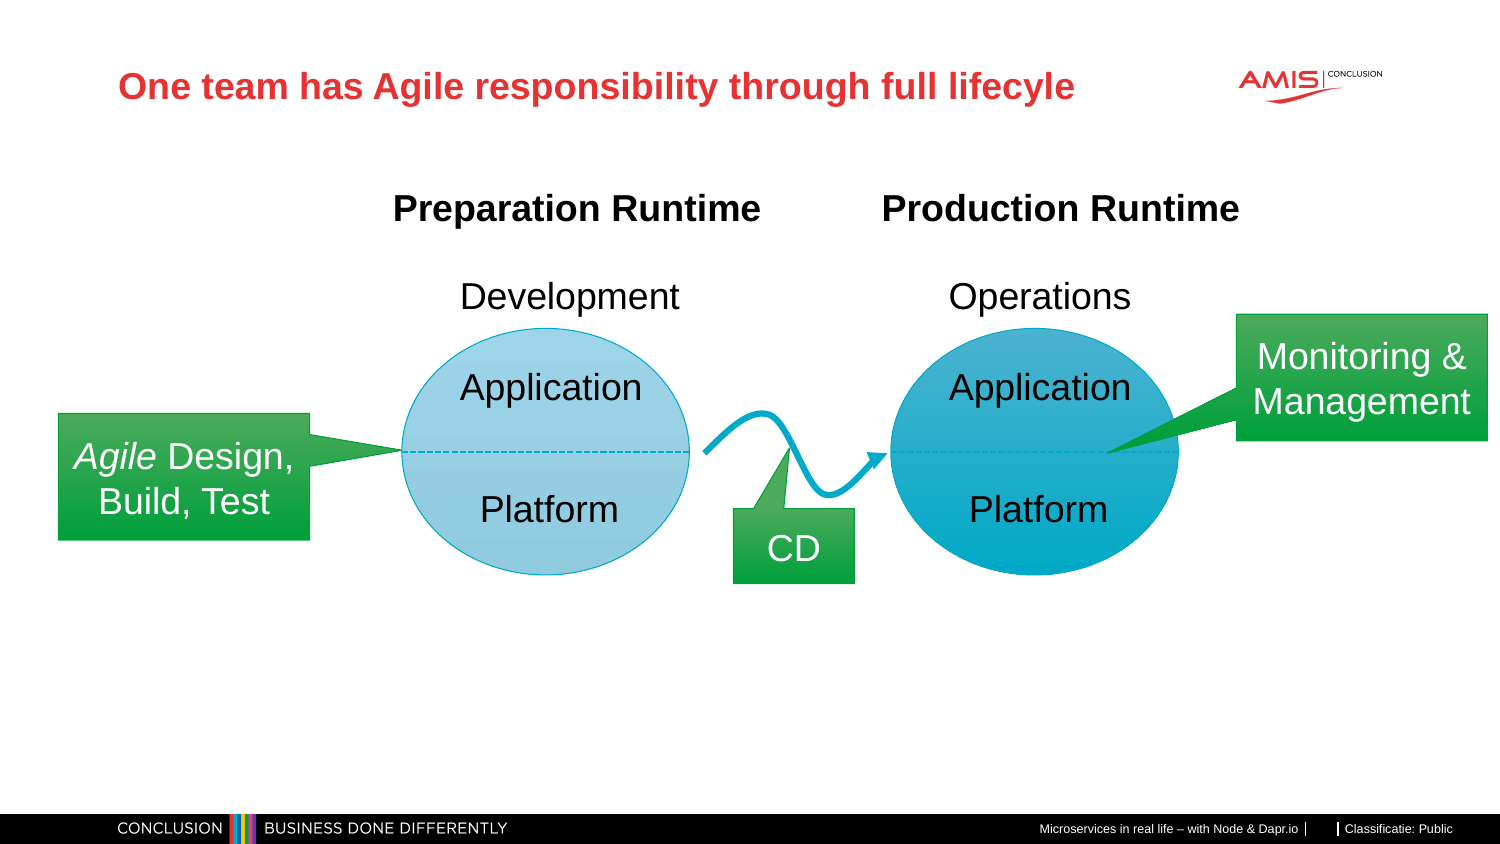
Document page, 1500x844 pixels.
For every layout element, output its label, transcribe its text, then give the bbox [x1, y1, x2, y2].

text_box Platform [465, 477, 635, 538]
text_box Agile Design, Build, Test [57, 412, 402, 541]
picture [1205, 59, 1388, 106]
text_box Application [444, 355, 658, 416]
text_box [890, 452, 1179, 576]
text_box Monitoring & Management [1110, 313, 1488, 451]
text_box CD [732, 447, 855, 585]
text_box [0, 211, 290, 757]
picture [239, 814, 1500, 844]
text_box [455, 327, 636, 355]
text_box [704, 412, 889, 496]
text_box [401, 363, 690, 451]
text_box Preparation Runtime [378, 176, 777, 237]
title One team has Agile responsibility through full lifecyle [118, 47, 1205, 130]
text_box [1122, 436, 1179, 451]
text_box Platform [954, 477, 1124, 538]
text_box Application [933, 355, 1147, 416]
text_box Development [445, 264, 696, 325]
text_box Production Runtime [866, 176, 1256, 237]
text_box Operations [933, 264, 1147, 325]
text_box [401, 452, 690, 576]
text_box [944, 327, 1125, 355]
footer Microservices in real life – with Node & Dapr.io [814, 820, 1299, 839]
text_box [890, 363, 1174, 451]
picture [0, 814, 236, 844]
